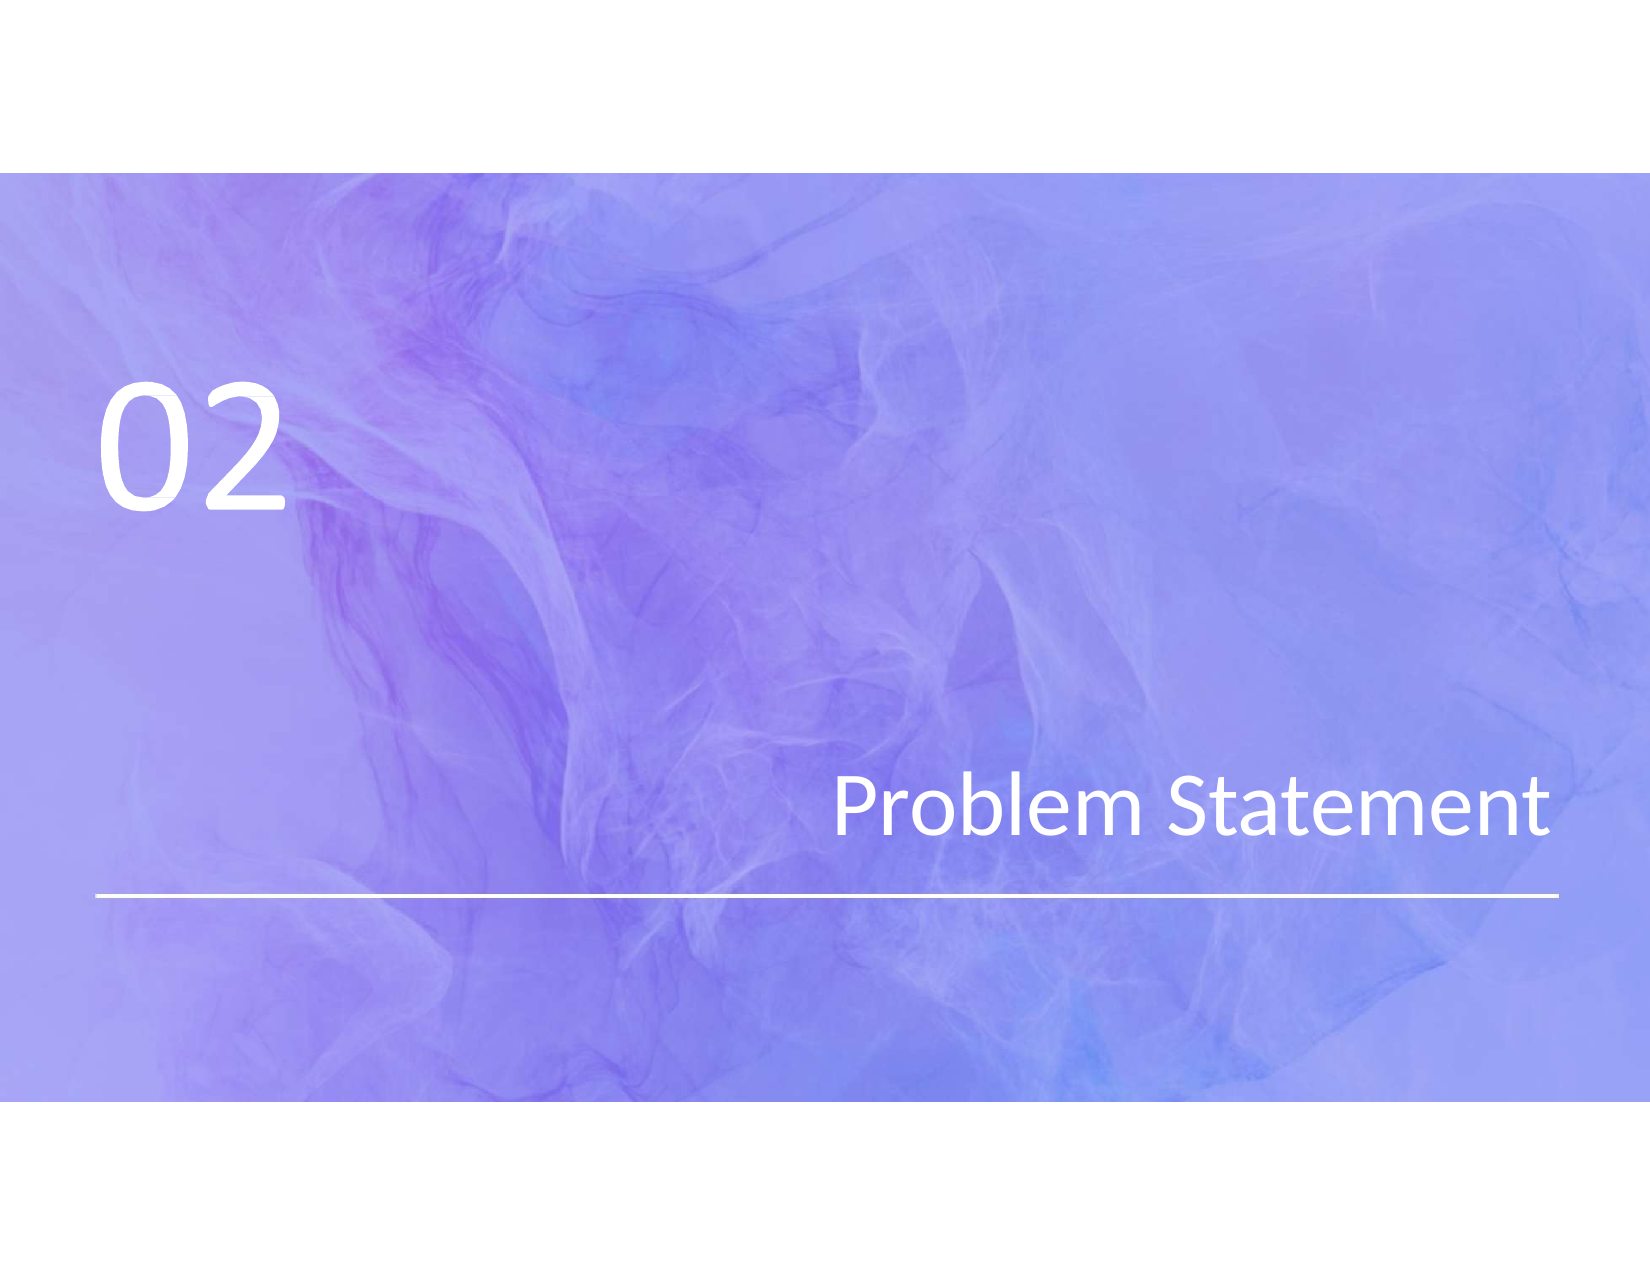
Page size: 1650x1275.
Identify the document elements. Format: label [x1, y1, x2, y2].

text_box [0, 173, 1650, 1102]
